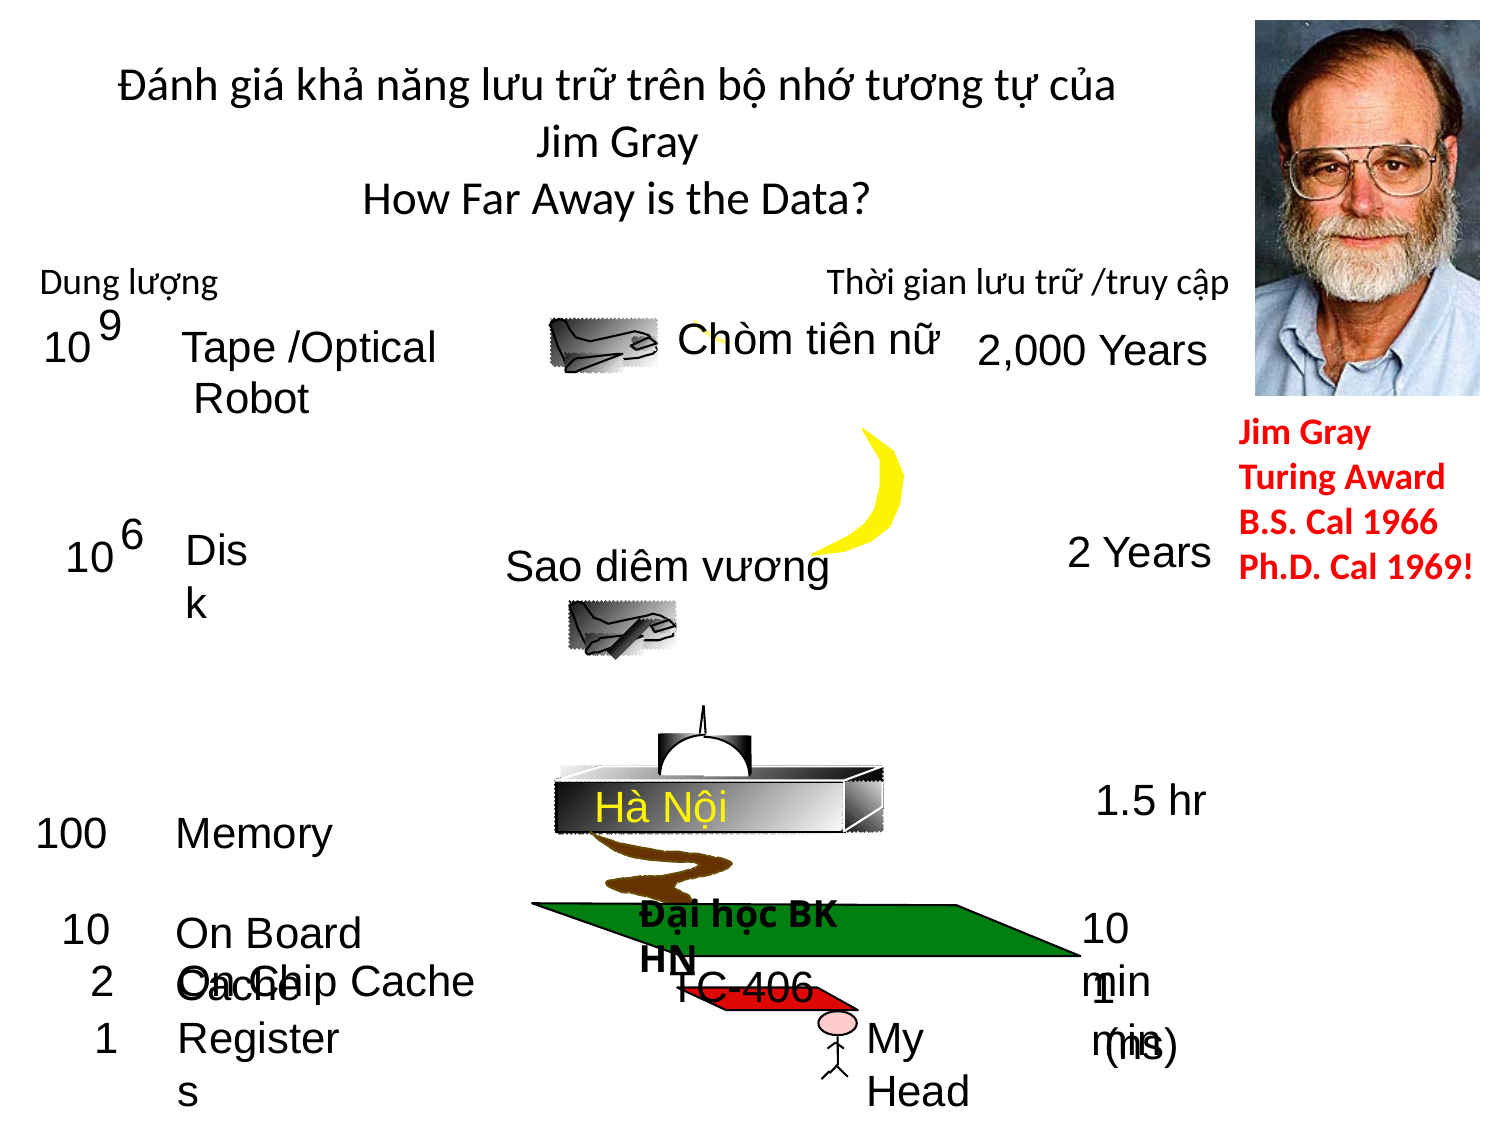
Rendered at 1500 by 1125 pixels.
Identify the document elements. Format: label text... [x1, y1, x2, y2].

title Đánh giá khả năng lưu trữ trên bộ nhớ tương tự của Jim Gray How Far Away is the Data? [75, 45, 1160, 233]
text_box Dung lượng [16, 250, 271, 310]
text_box Jim Gray Turing Award B.S. Cal 1966 Ph.D. Cal 1969! [1224, 399, 1490, 595]
picture [1255, 20, 1480, 396]
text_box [35, 296, 1218, 1080]
footer [0, 1058, 475, 1125]
text_box Thời gian lưu trữ /truy cập [803, 250, 1249, 310]
